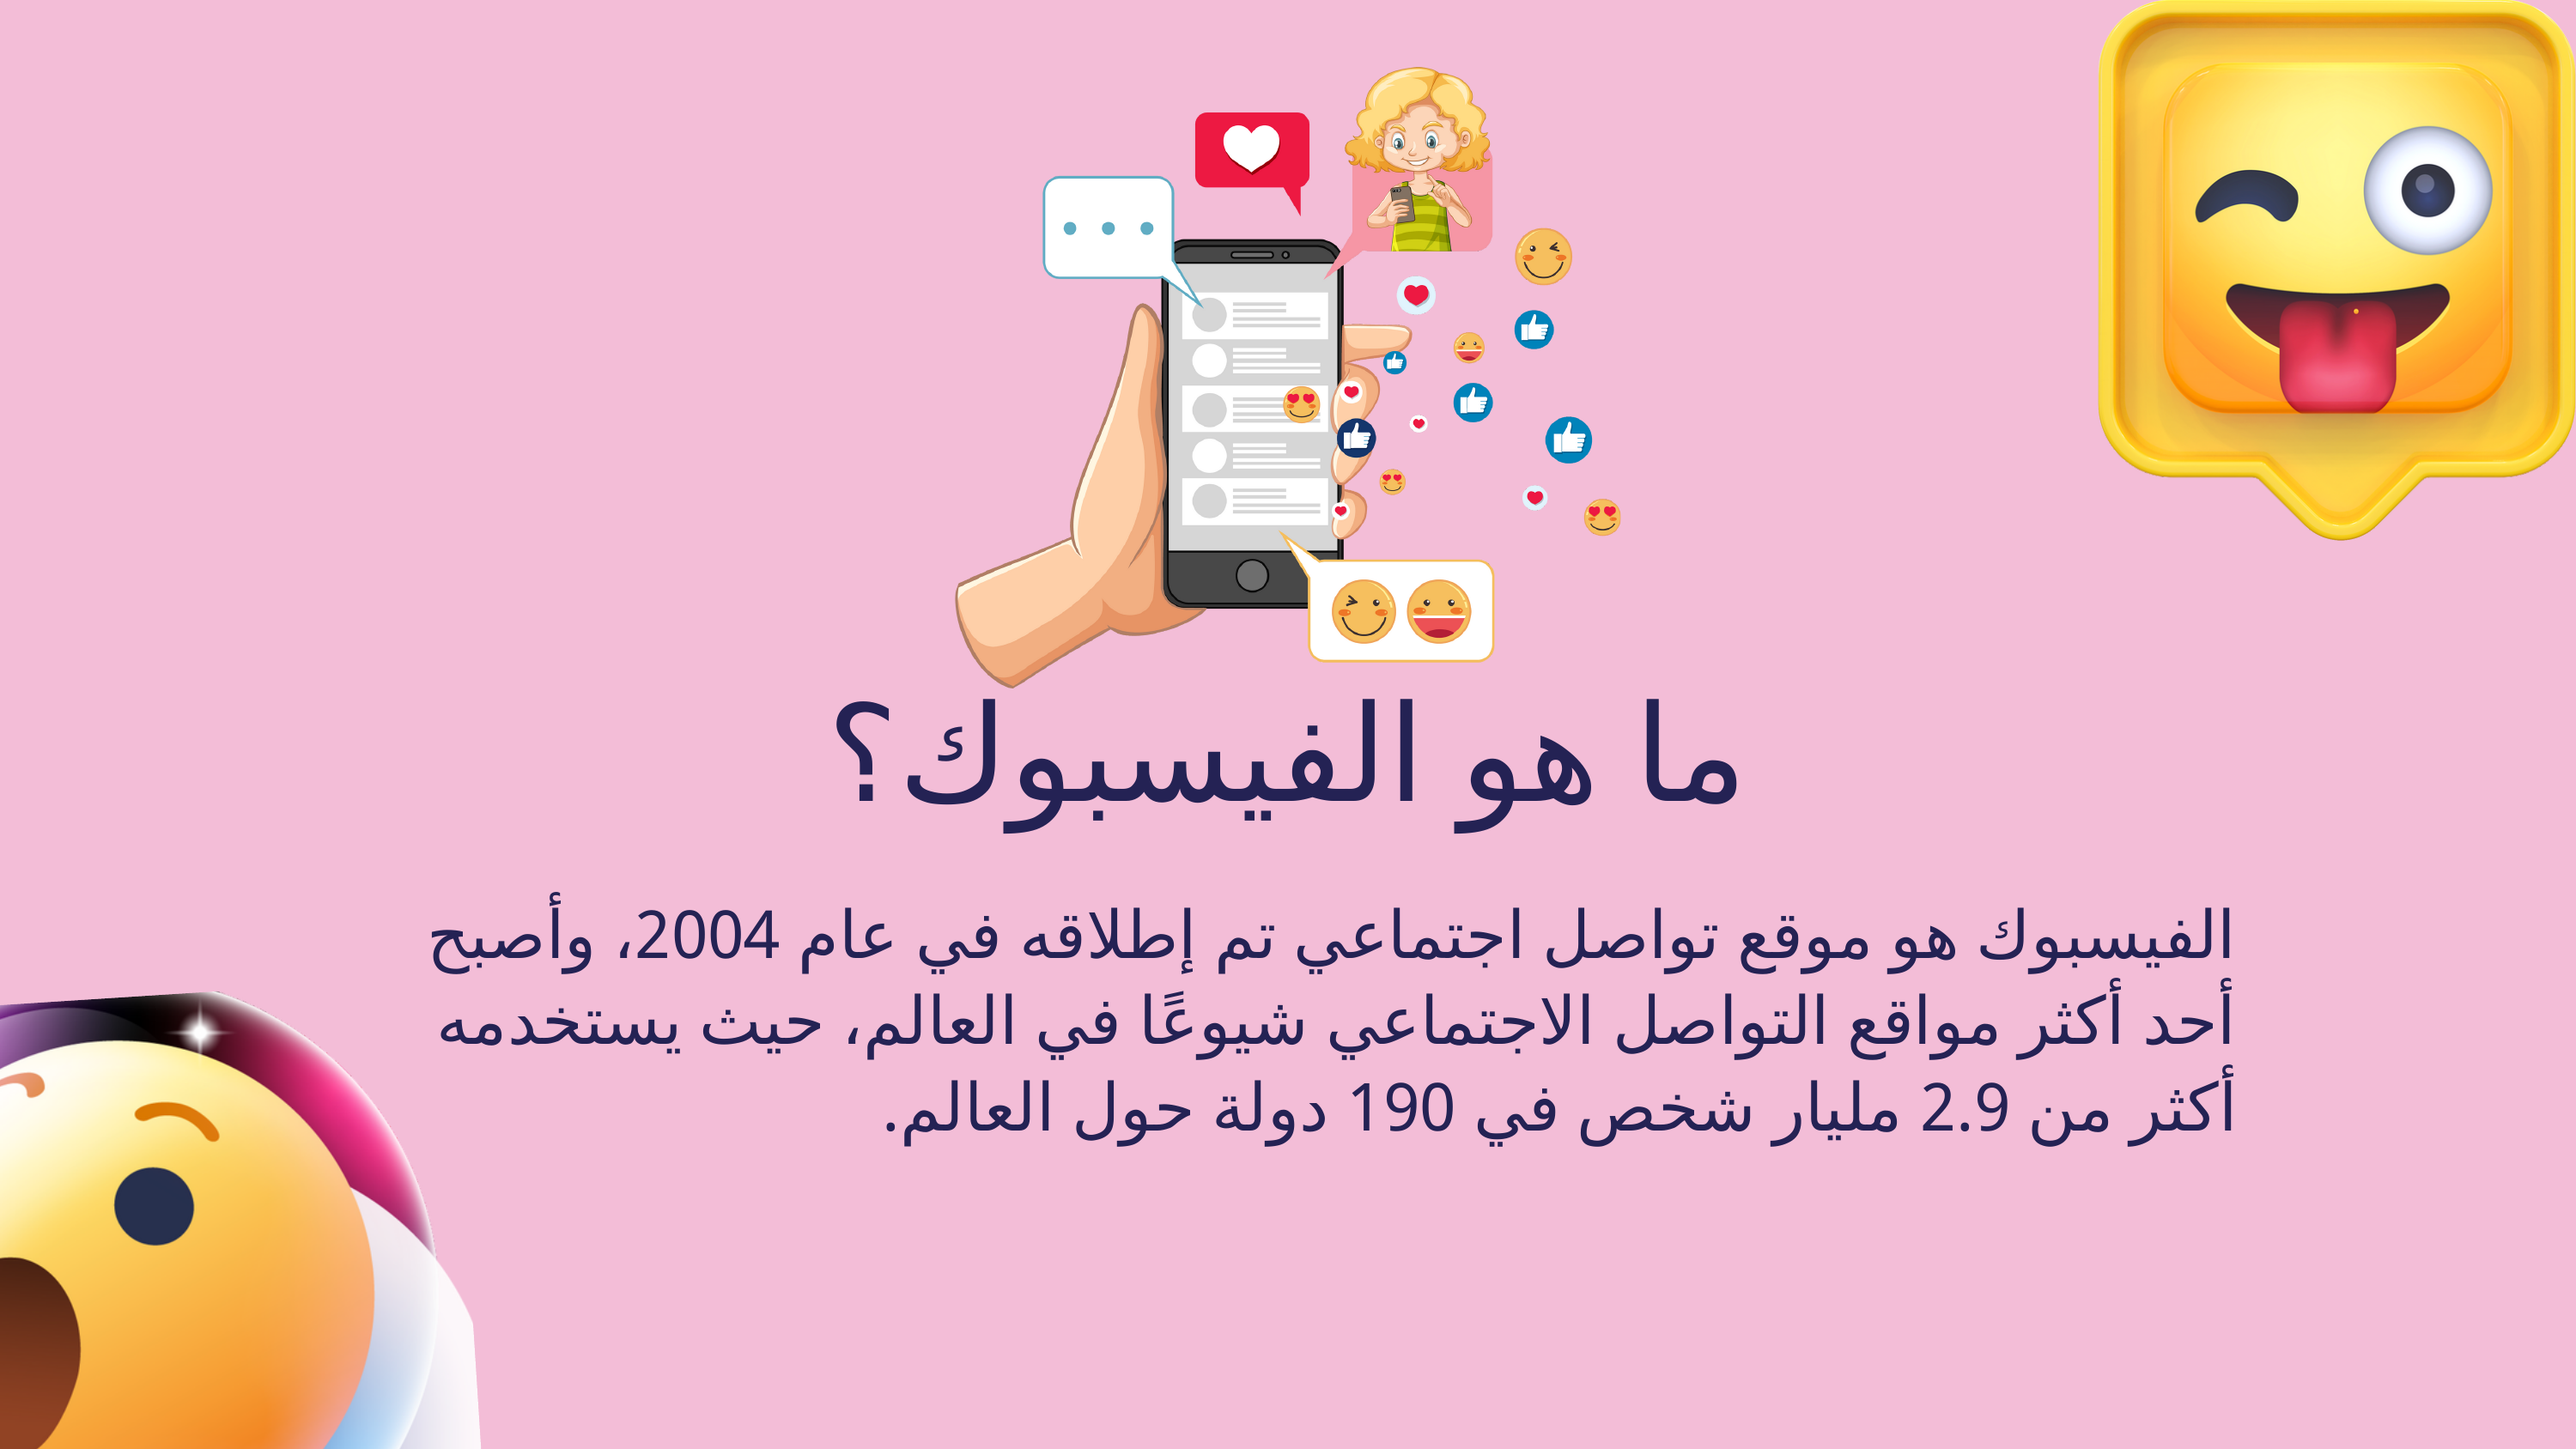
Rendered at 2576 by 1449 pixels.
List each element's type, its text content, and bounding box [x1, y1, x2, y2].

text_box [0, 983, 482, 1449]
text_box [2098, 0, 2576, 541]
text_box الفيسبوك هو موقع تواصل اجتماعي تم إطلاقه في عام 2004، وأصبح أحد أكثر مواقع التواصل الاجتماعي شيوعًا في العالم، حيث يستخدمه أكثر من 2.9 مليار شخص في 190 دولة حول العالم. [338, 885, 2238, 1144]
text_box [955, 67, 1621, 666]
text_box ما هو الفيسبوك؟ [338, 666, 2238, 828]
